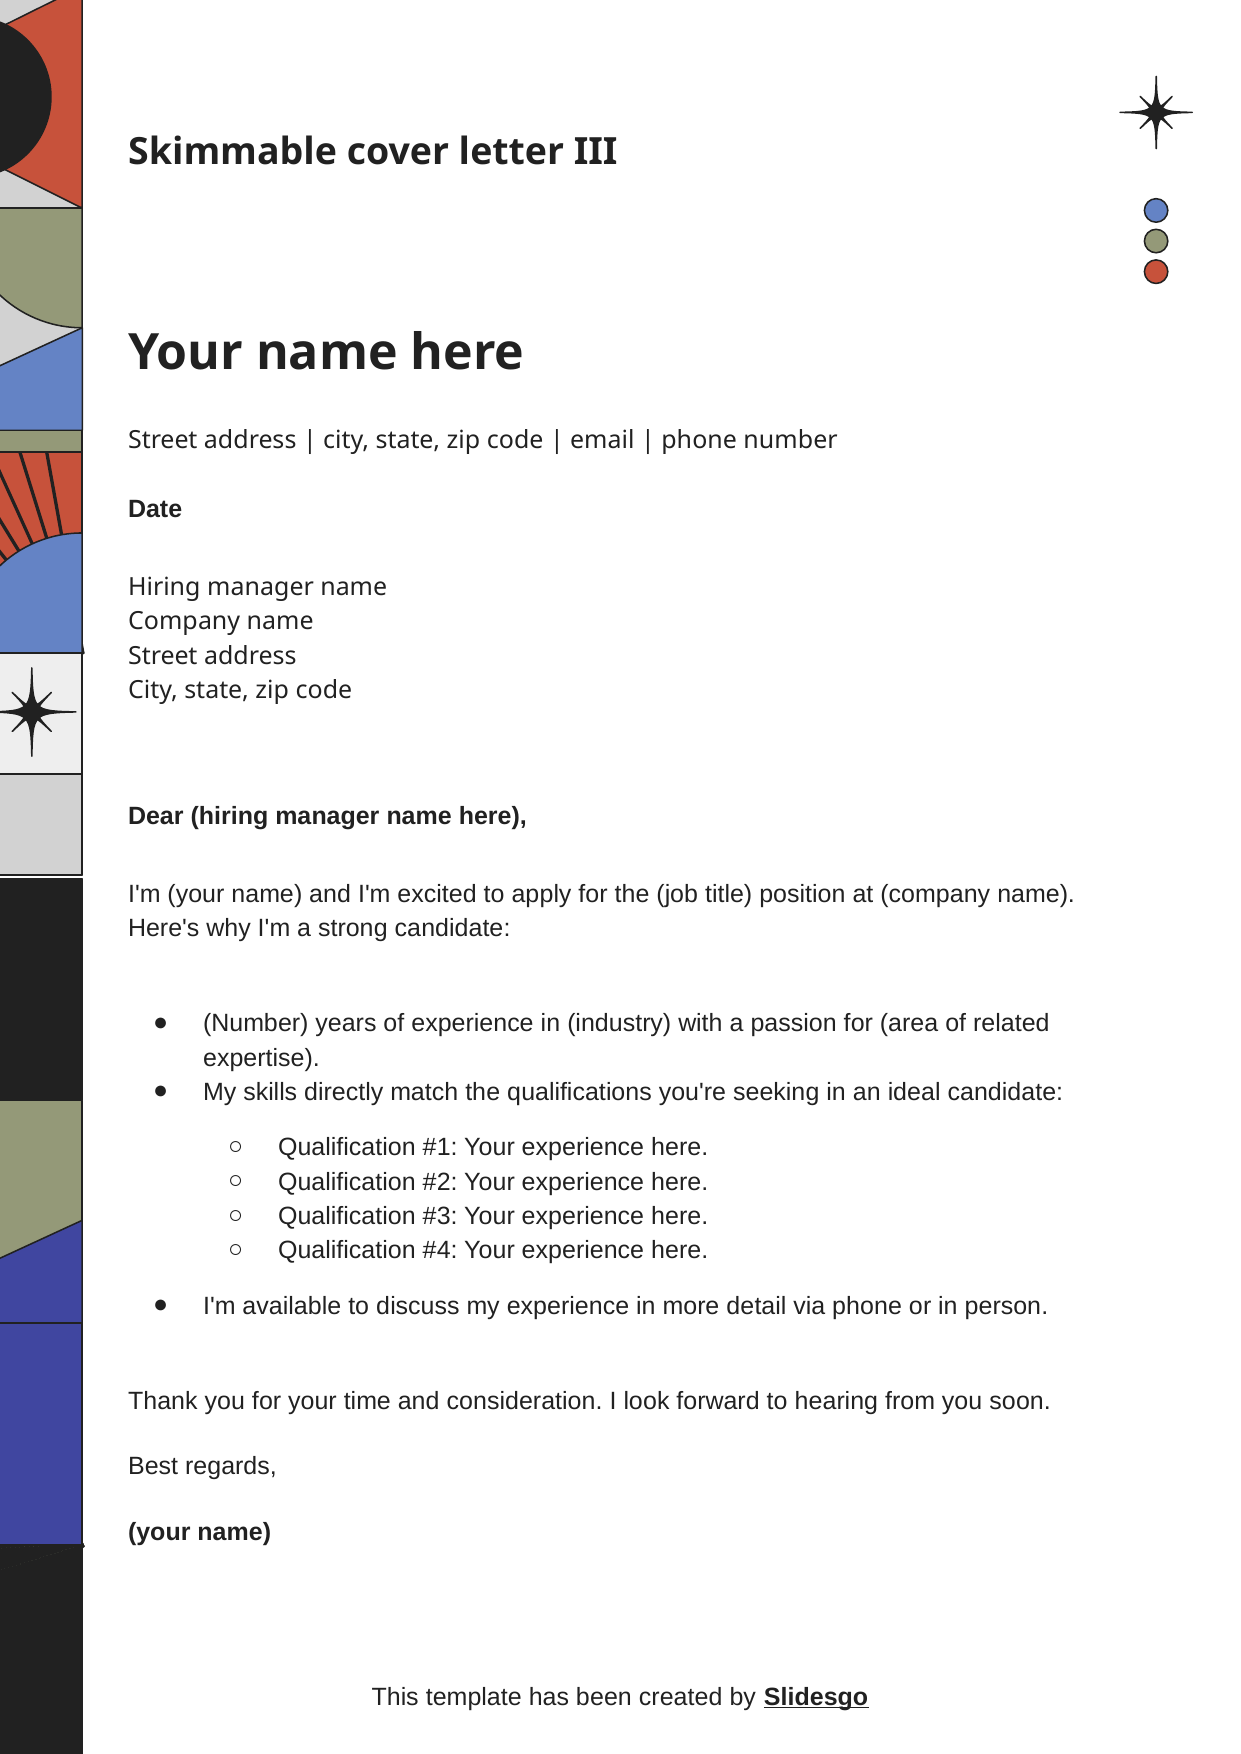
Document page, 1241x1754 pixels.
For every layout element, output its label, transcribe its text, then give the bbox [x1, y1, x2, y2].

text_box Street address | city, state, zip code | email | phone number [113, 400, 1127, 471]
title Your name here [113, 295, 1127, 388]
text_box Hiring manager name Company name Street address City, state, zip code [113, 550, 832, 740]
list I'm (your name) and I'm excited to apply for the (job title) position at (company name). Here's why I'm a strong candidate: (Number) years of experience in (industry) with a passion for (area of related expertise). My skills directly match the qualifications you're seeking in an ideal candidate: Qualification #1: Your experience here. Qualification #2: Your experience here. Qualification #3: Your experience here. Qualification #4: Your experience here. I'm available to discuss my experience in more detail via phone or in person. Thank you for your time and consideration. I look forward to hearing from you soon. Best regards, (your name) [113, 857, 1127, 1591]
text_box Dear (hiring manager name here), [113, 752, 1127, 845]
text_box Date [113, 484, 345, 538]
text_box This template has been created by Slidesgo [95, 1680, 1145, 1711]
text_box Skimmable cover letter III [113, 112, 1127, 166]
